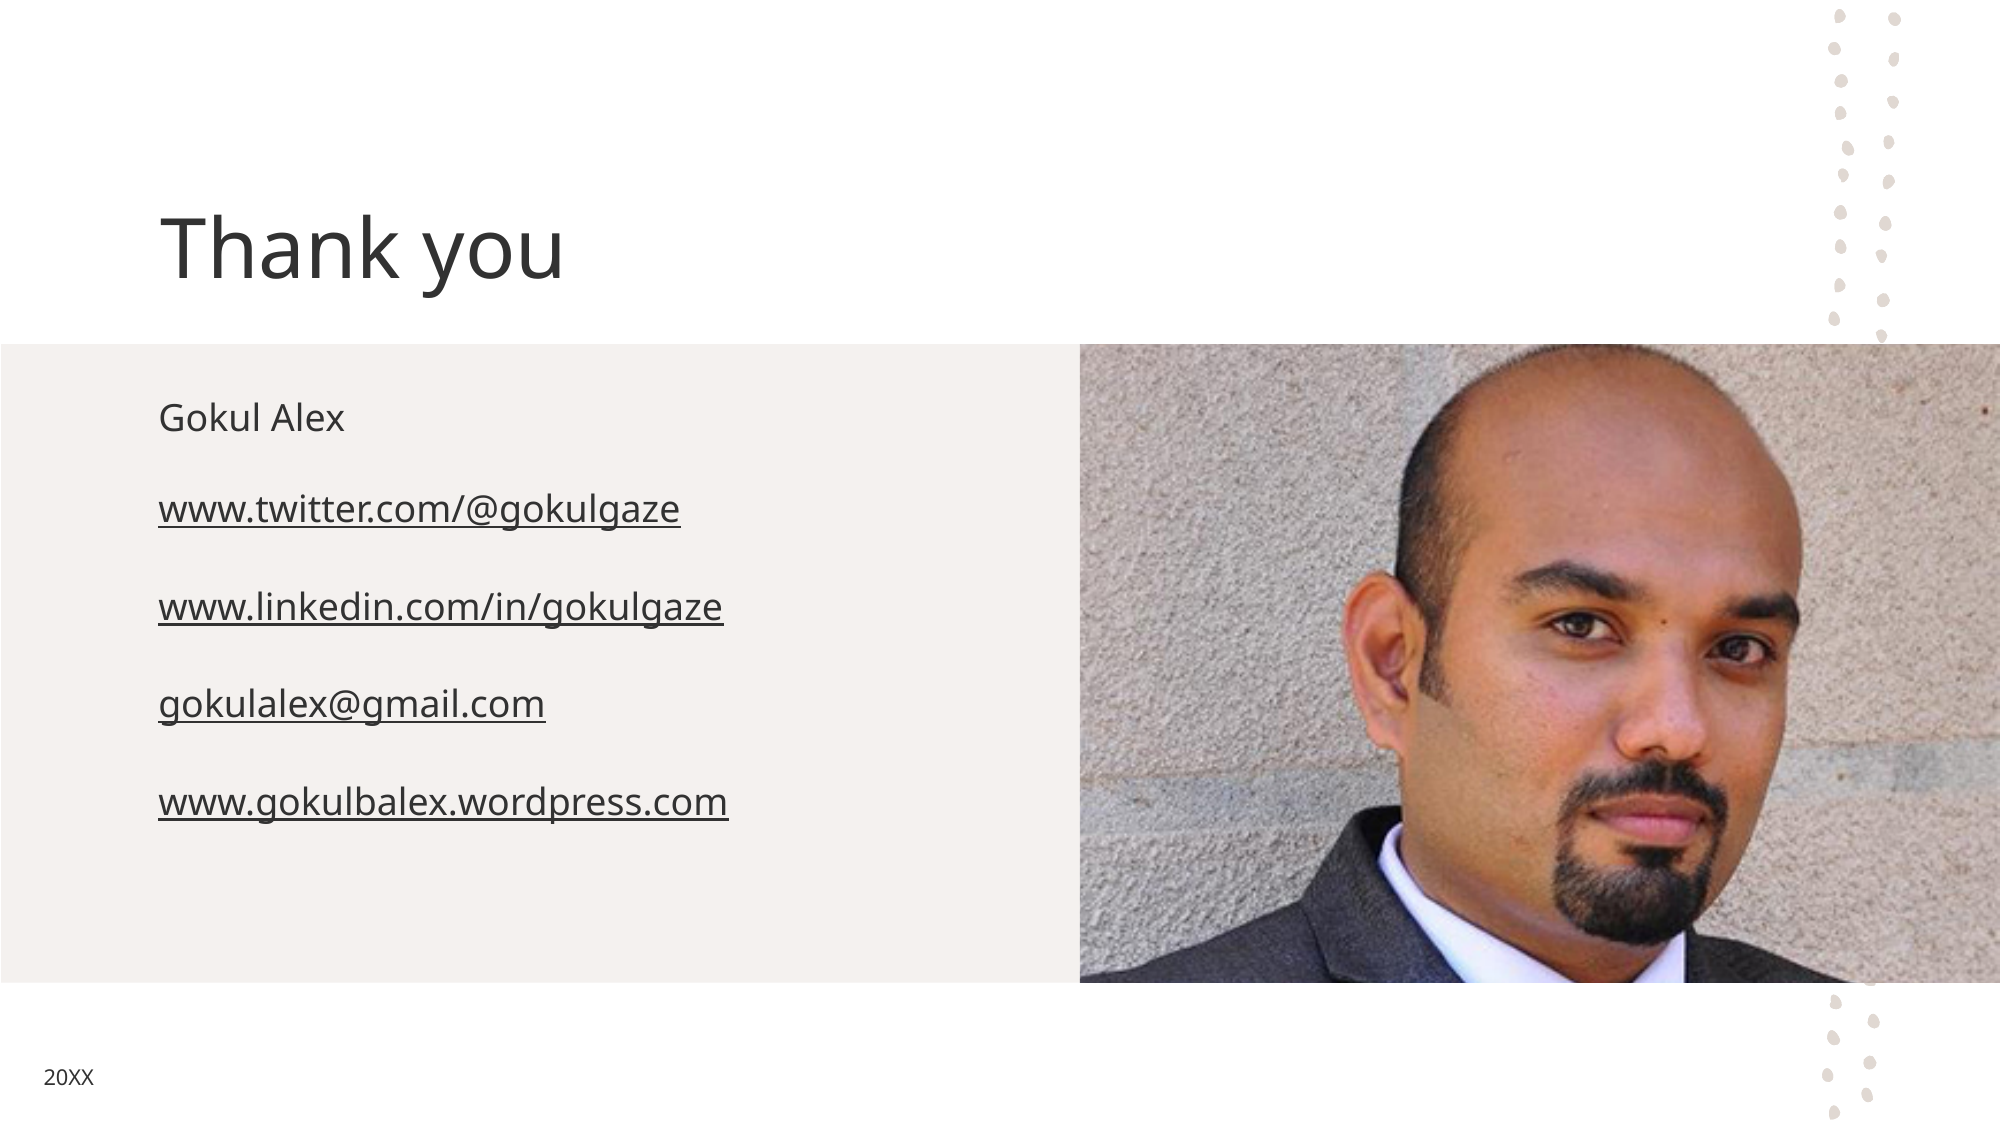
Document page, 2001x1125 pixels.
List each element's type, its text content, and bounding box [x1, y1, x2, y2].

slide_number 20XX [28, 1046, 496, 1107]
picture [1079, 343, 2000, 983]
title Thank you [145, 18, 1758, 303]
list Gokul Alex www.twitter.com/@gokulgaze www.linkedin.com/in/gokulgaze gokulalex@gmail.com www.gokulbalex.wordpress.com [143, 363, 1015, 965]
